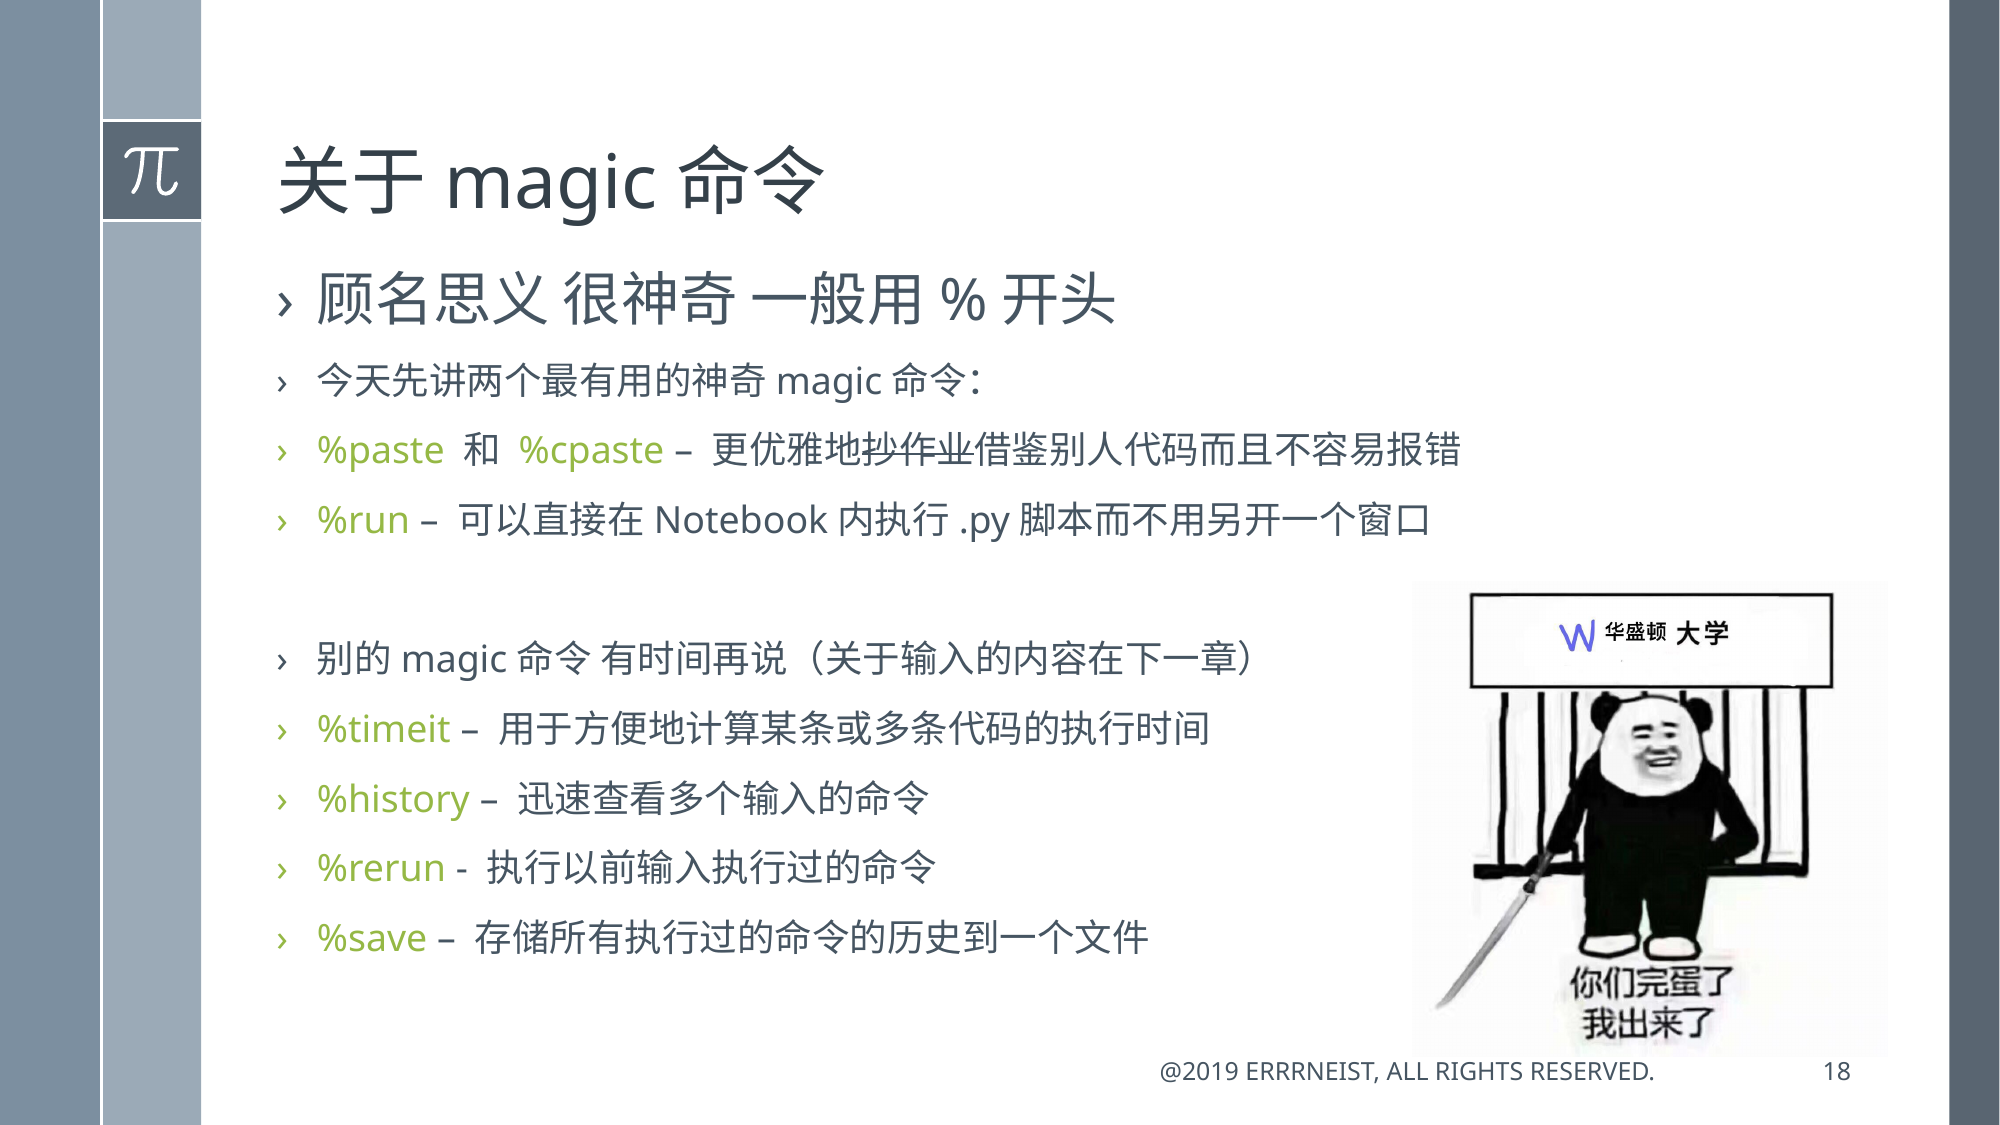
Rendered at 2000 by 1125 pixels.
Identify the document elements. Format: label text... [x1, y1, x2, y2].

footer @2019 errrneist, All rights reserved. [1082, 1042, 1734, 1103]
picture [1412, 581, 1888, 1057]
slide_number 18 [1766, 1057, 1867, 1103]
title 关于magic命令 [261, 29, 1867, 233]
list 顾名思义 很神奇 一般用%开头 今天先讲两个最有用的神奇magic命令： %paste 和 %cpaste – 更优雅地抄作业借鉴别人代码而且不容易报错 %run – 可以直接在Notebook内执行.py脚本而不用另开一个窗口 别的magic命令 有时间再说（关于输入的内容在下一章） %timeit – 用于方便地计算某条或多条代码的执行时间 %history – 迅速查看多个输入的命令 %rerun - 执行以前输入执行过的命令 %save – 存储所有执行过的命令的历史到一个文件 [261, 262, 1867, 1013]
